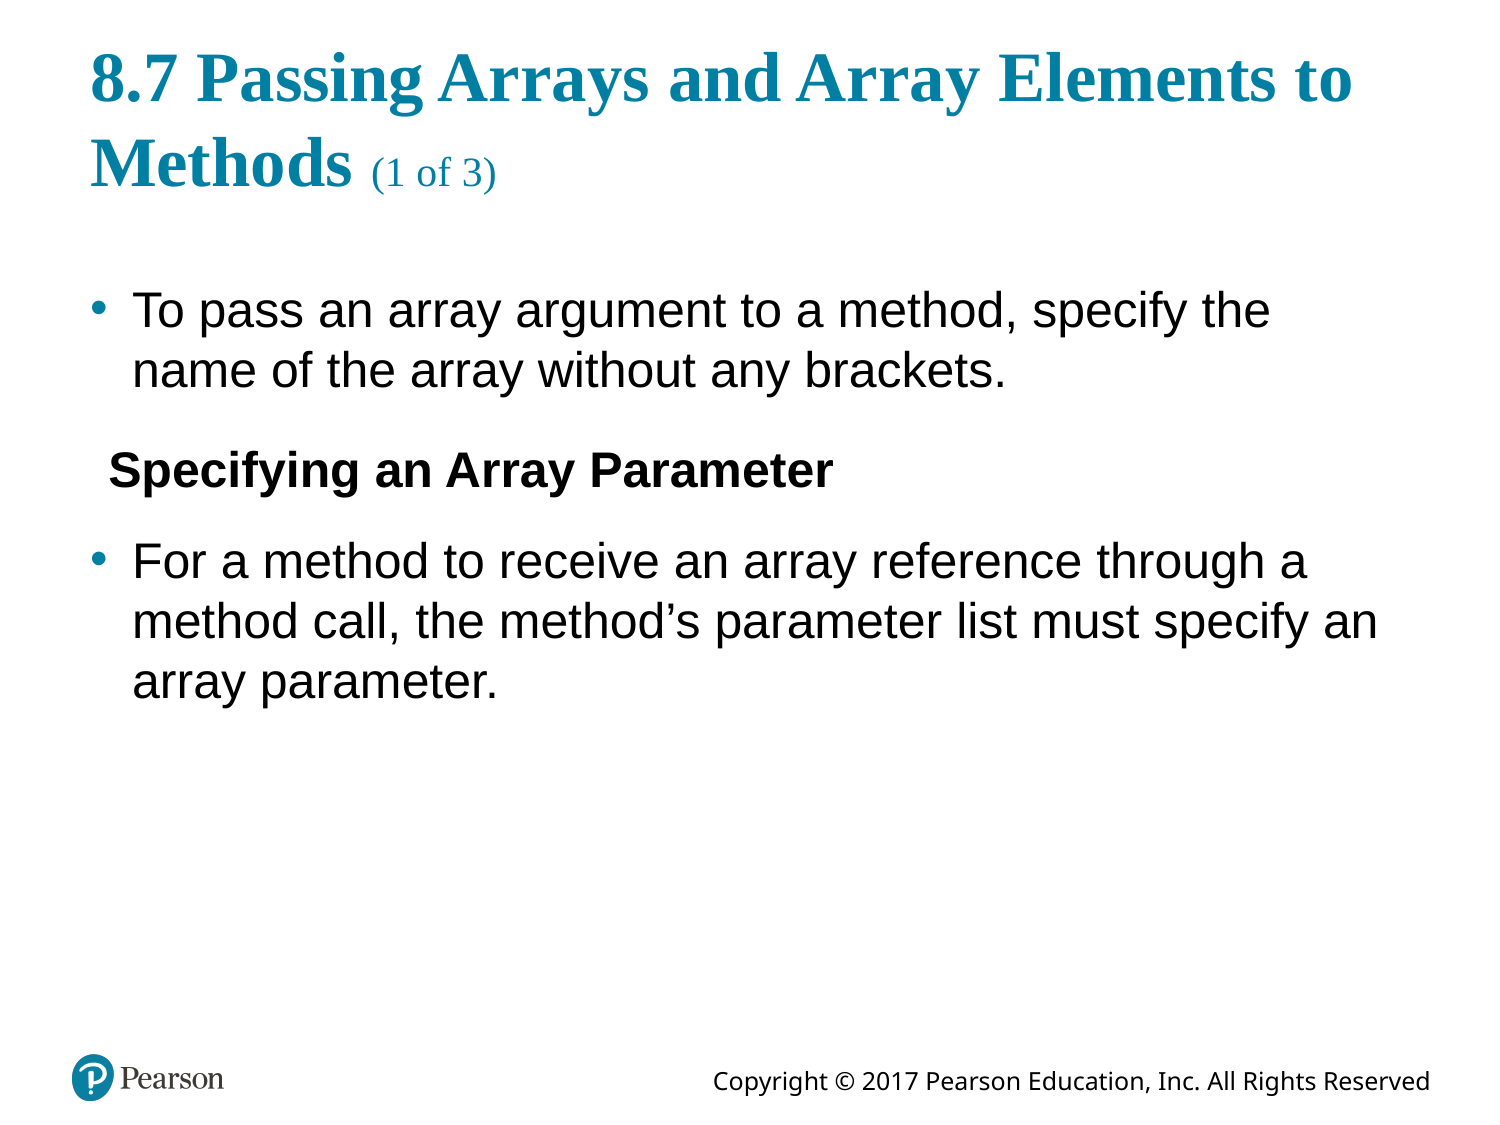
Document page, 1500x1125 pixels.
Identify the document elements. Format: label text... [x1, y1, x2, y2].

picture [72, 1054, 88, 1070]
list To pass an array argument to a method, specify the name of the array without any brackets. [75, 262, 1425, 412]
title 8.7 Passing Arrays and Array Elements to Methods (1 of 3) [75, 35, 1425, 216]
list Specifying an Array Parameter For a method to receive an array reference through a method call, the method’s parameter list must specify an array parameter. [75, 422, 1425, 707]
picture [72, 1087, 83, 1101]
picture [80, 1063, 106, 1088]
picture [98, 1054, 224, 1101]
